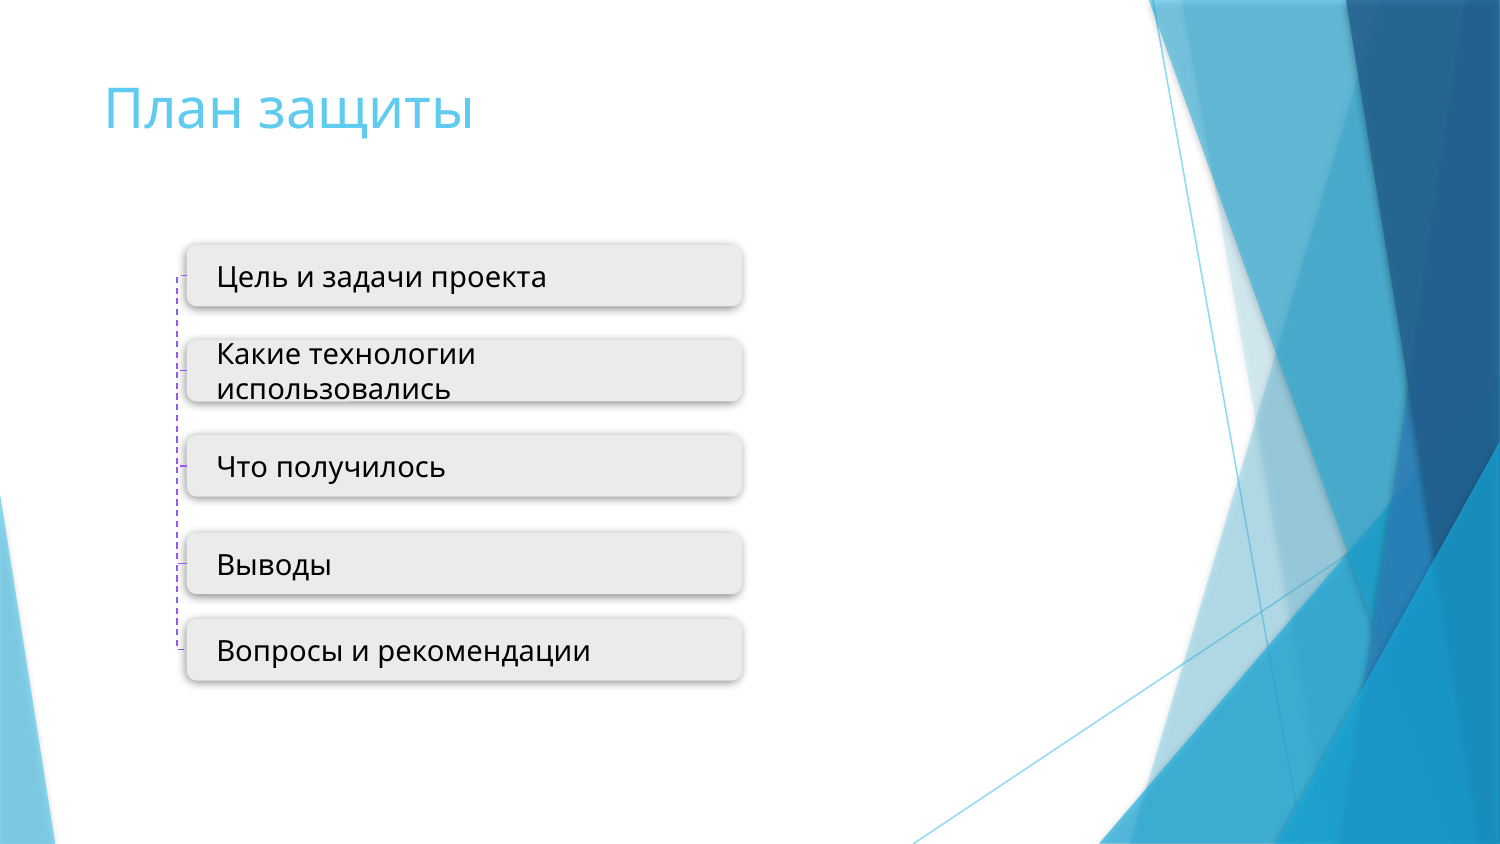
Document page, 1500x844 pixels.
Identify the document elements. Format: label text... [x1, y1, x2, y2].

text_box Вопросы и рекомендации [186, 618, 742, 681]
text_box Какие технологии использовались [193, 339, 742, 402]
text_box Цель и задачи проекта [186, 244, 742, 307]
title План защиты [88, 57, 1487, 229]
text_box Что получилось [193, 435, 742, 497]
text_box Выводы [192, 532, 742, 595]
